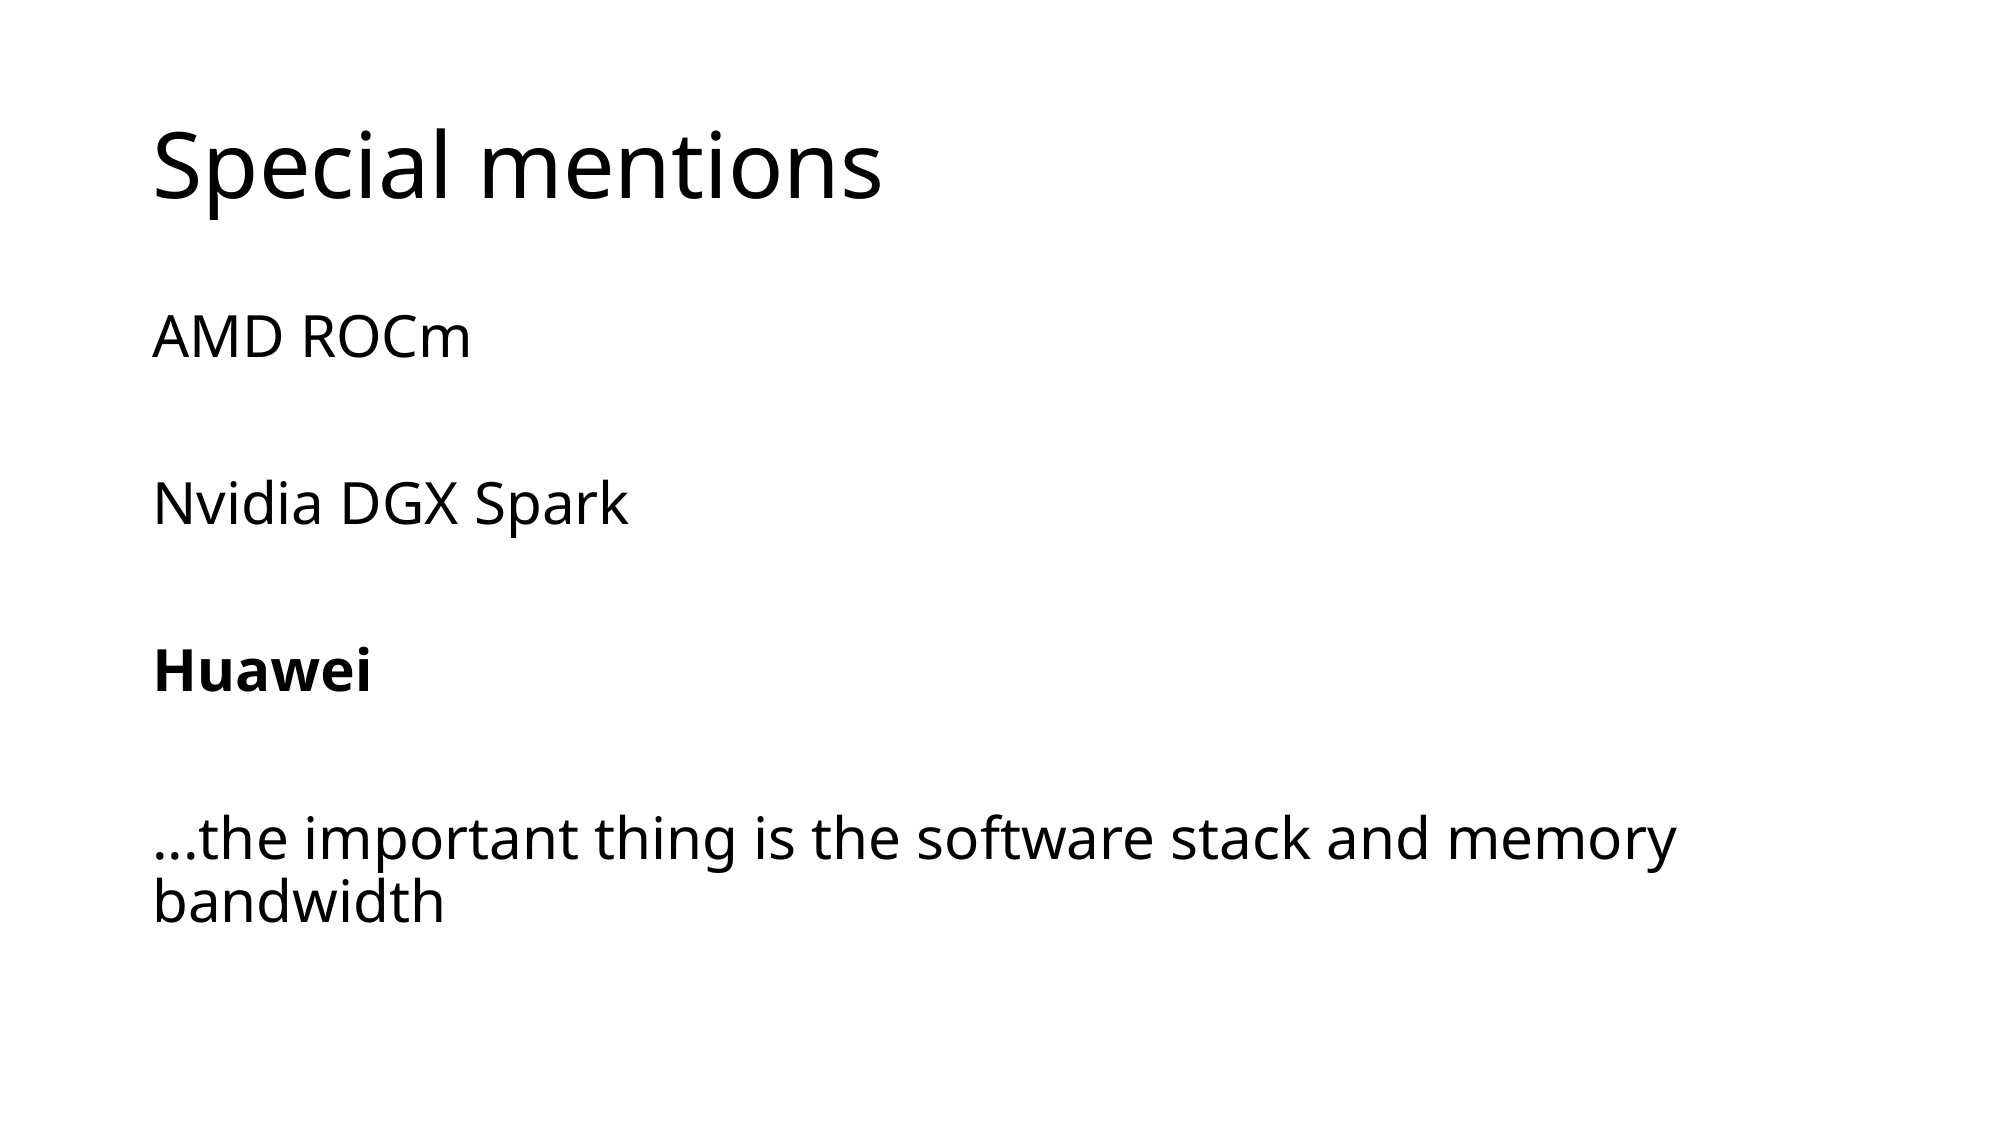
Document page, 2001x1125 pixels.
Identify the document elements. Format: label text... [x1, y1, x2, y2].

title Special mentions [137, 59, 1863, 278]
list AMD ROCm Nvidia DGX Spark Huawei ...the important thing is the software stack and memory bandwidth [137, 299, 1863, 1014]
